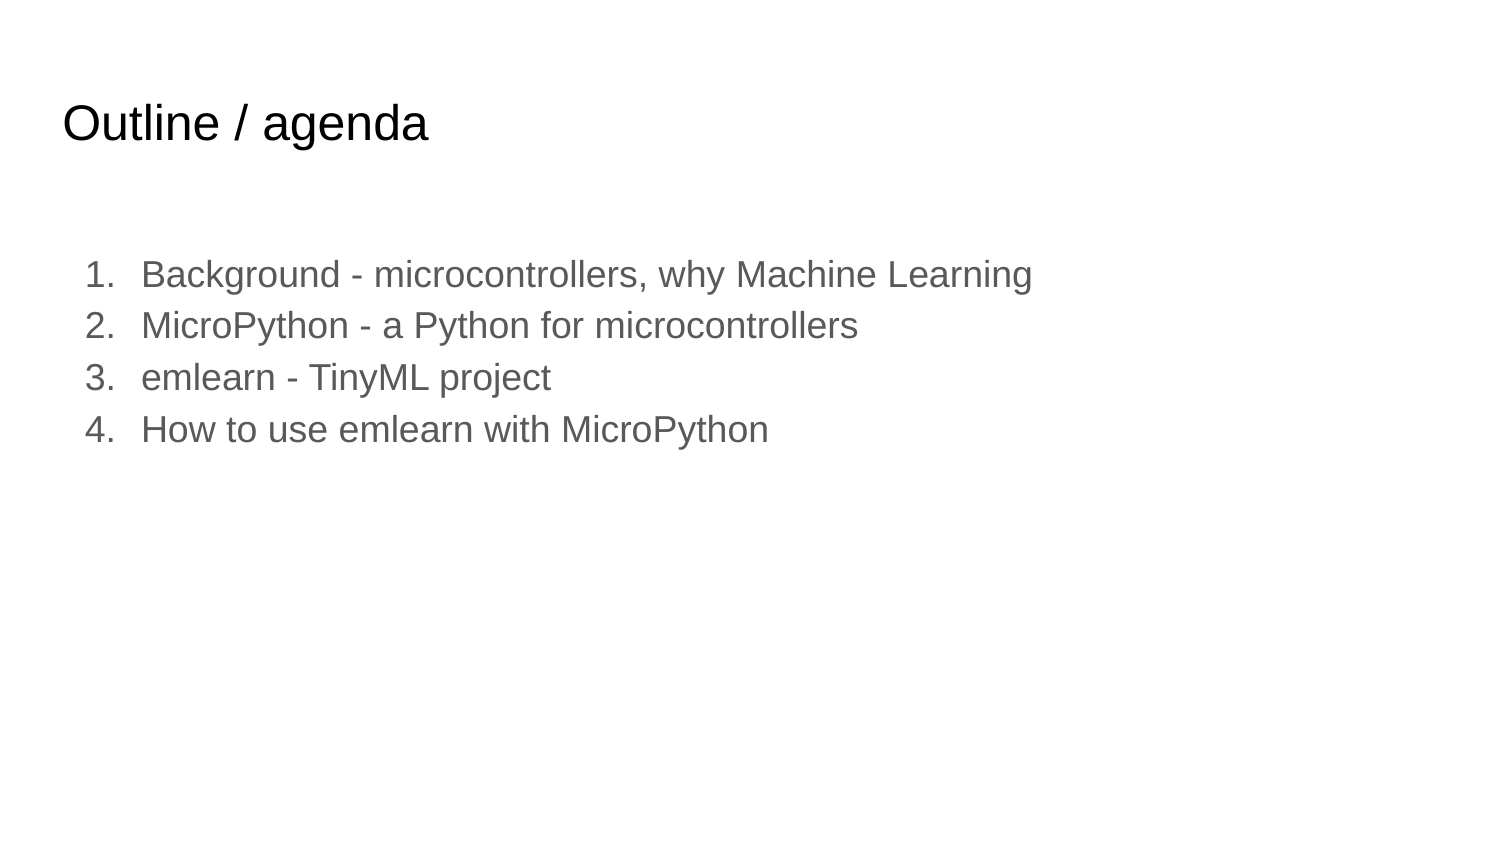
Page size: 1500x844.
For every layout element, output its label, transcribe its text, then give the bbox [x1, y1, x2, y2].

list Background - microcontrollers, why Machine Learning MicroPython - a Python for microcontrollers emlearn - TinyML project How to use emlearn with MicroPython [51, 227, 1071, 812]
title Outline / agenda [51, 91, 512, 227]
